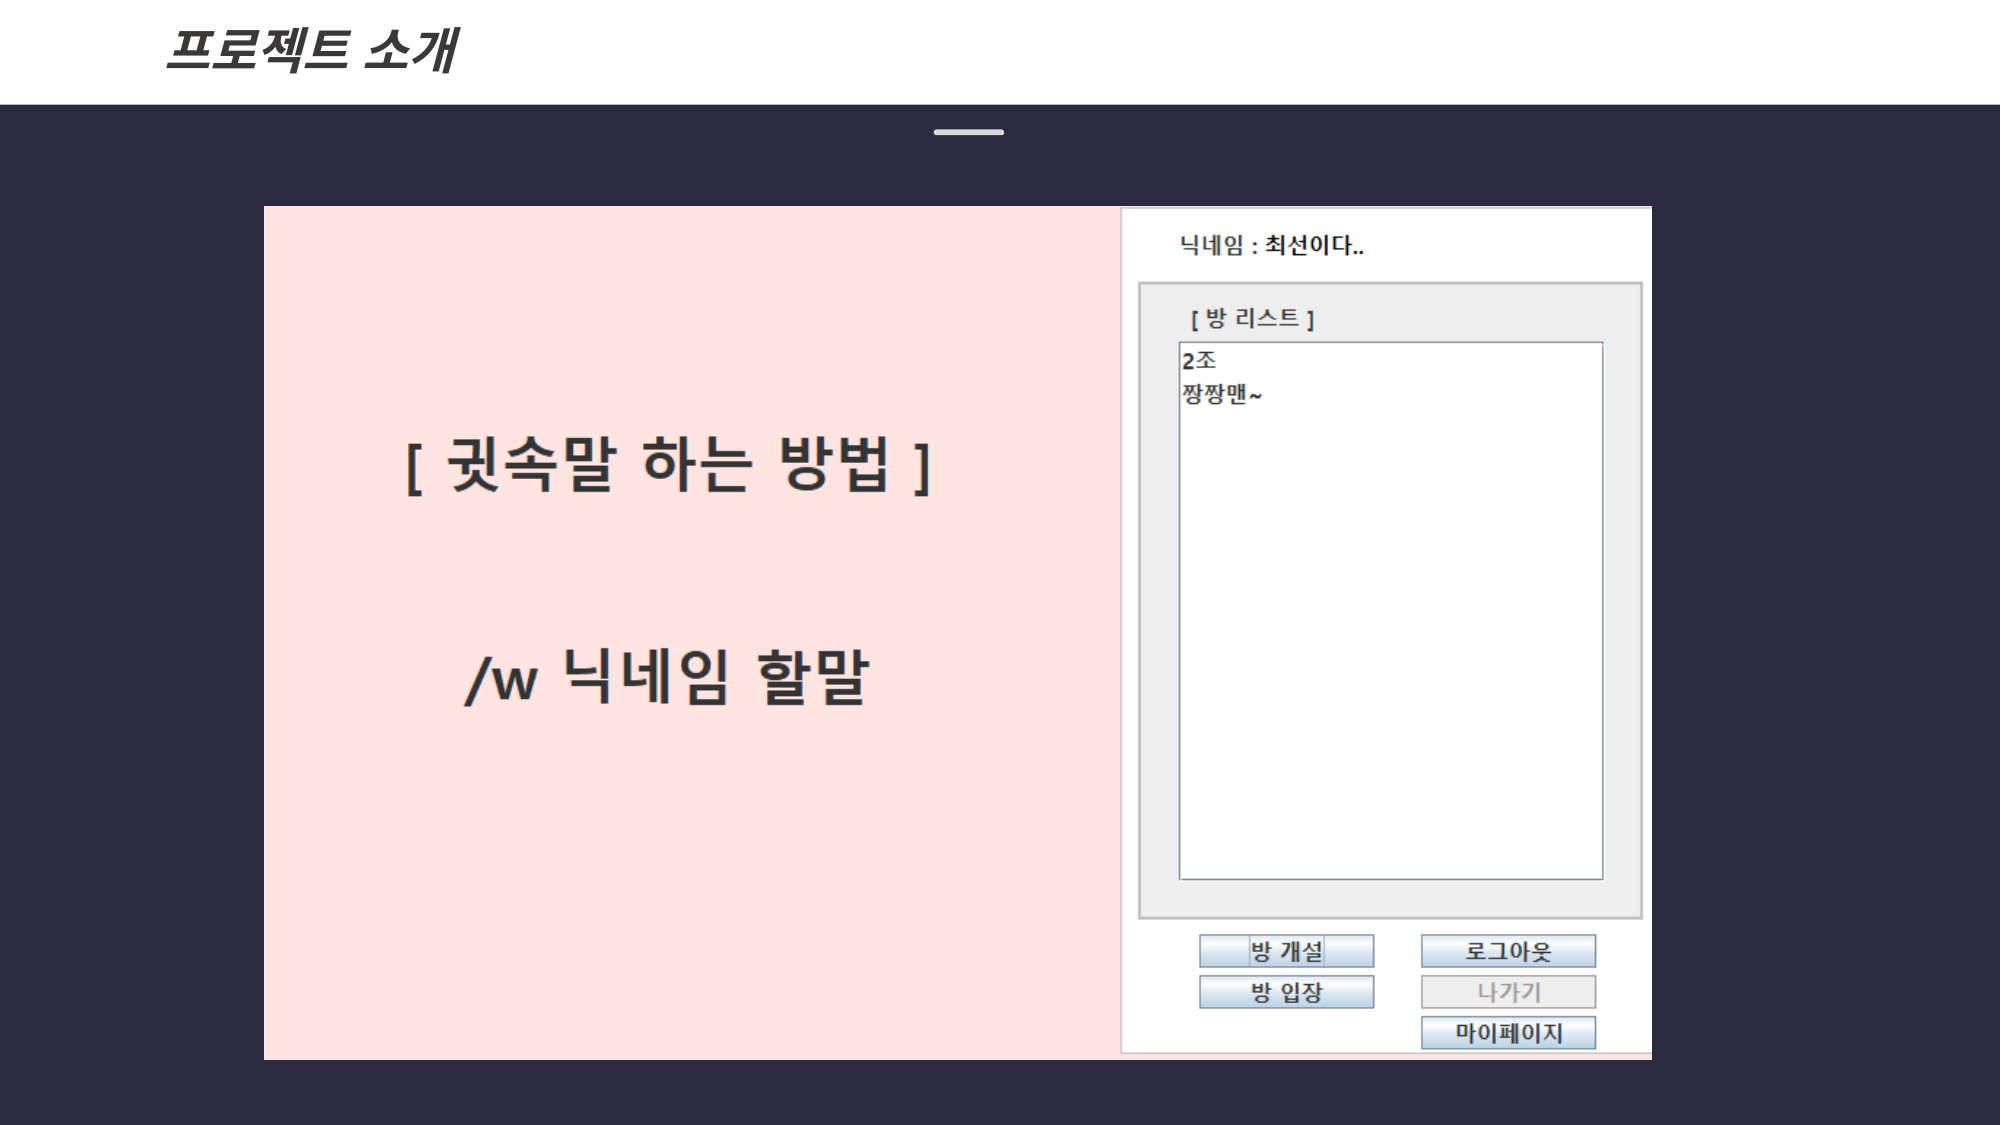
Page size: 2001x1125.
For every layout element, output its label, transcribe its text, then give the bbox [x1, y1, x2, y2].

text_box 프로젝트 소개 [0, 0, 2000, 106]
picture [264, 206, 1652, 1060]
text_box [932, 128, 1006, 137]
